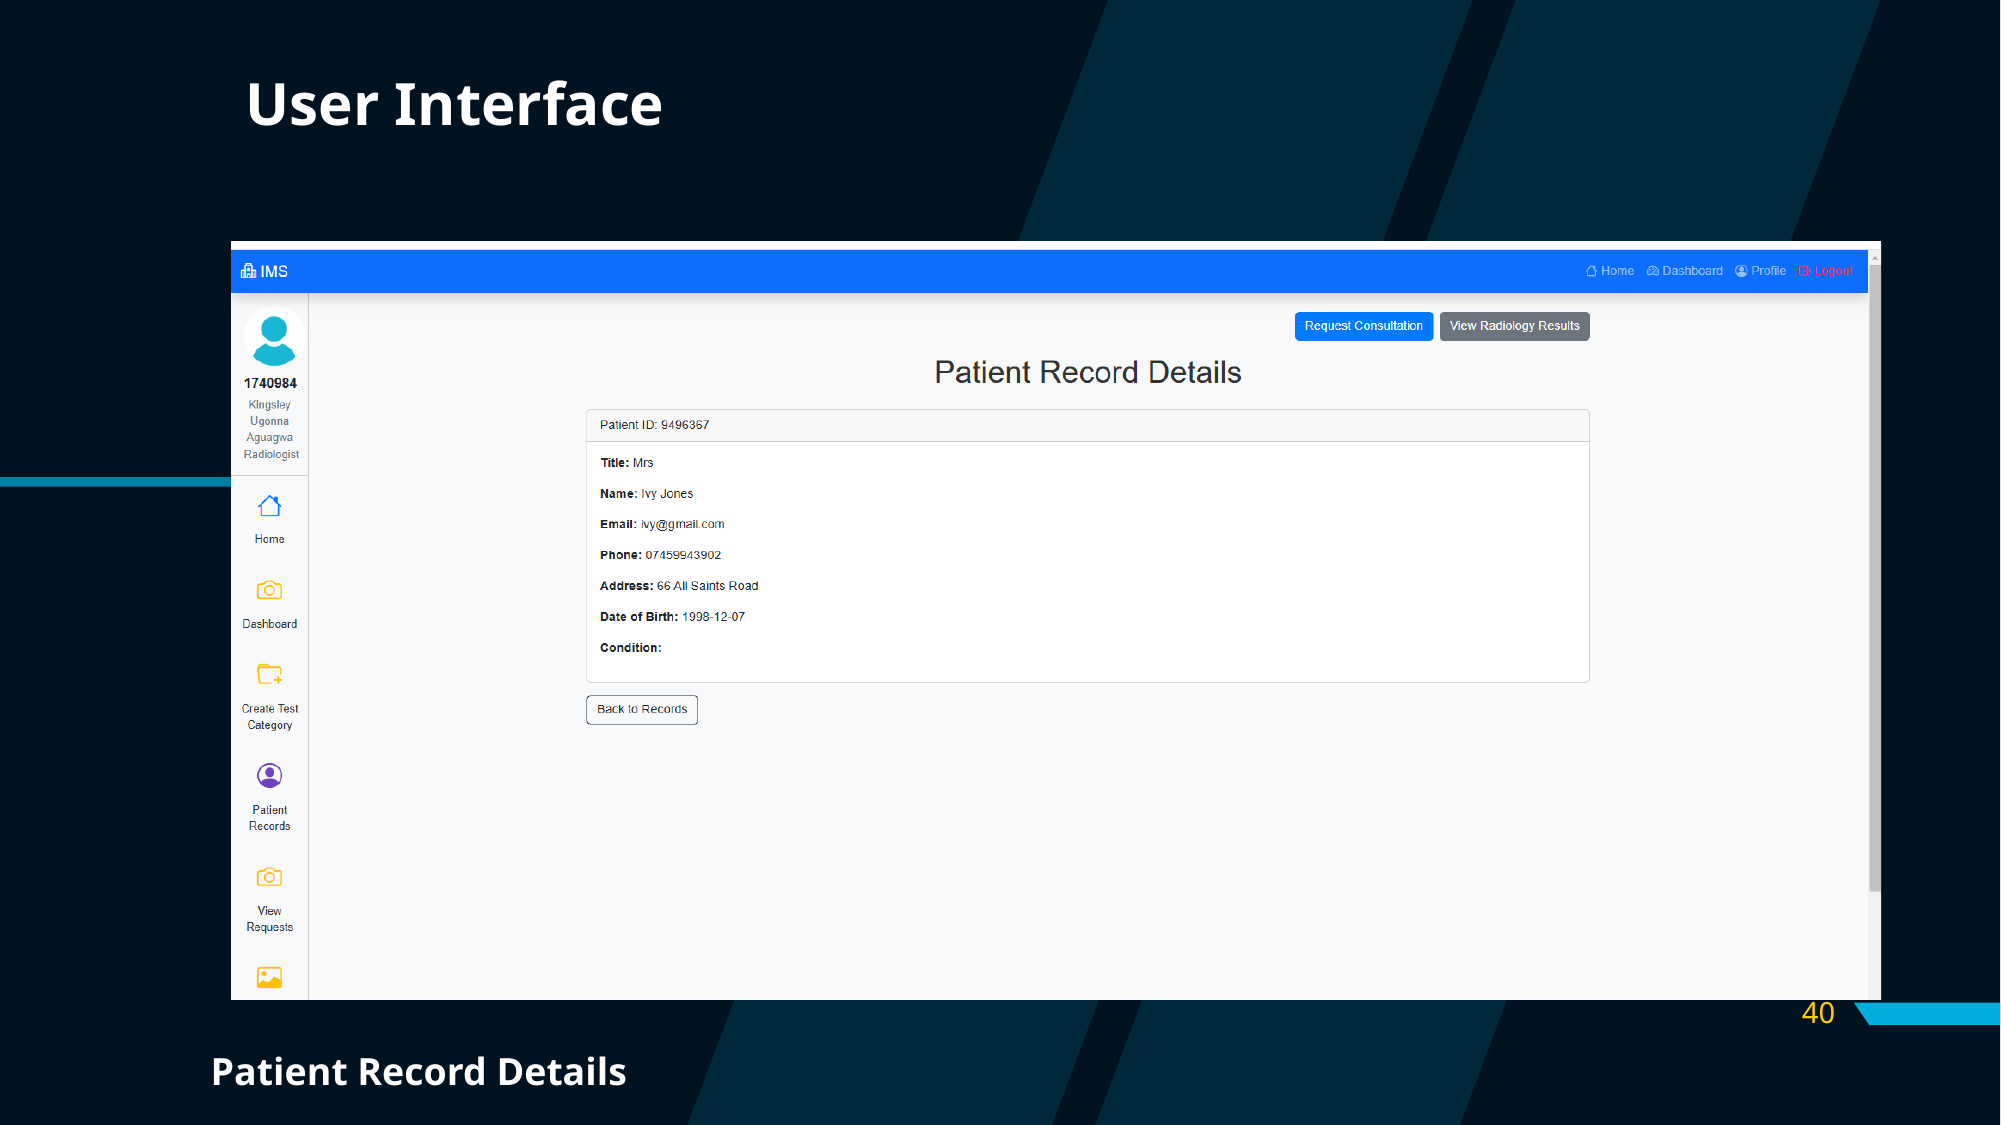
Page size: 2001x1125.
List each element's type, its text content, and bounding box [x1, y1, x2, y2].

slide_number 40 [1760, 1000, 1851, 1045]
text_box User Interface [231, 59, 1081, 145]
text_box Patient Record Details [195, 1040, 721, 1100]
picture [231, 241, 1882, 1000]
